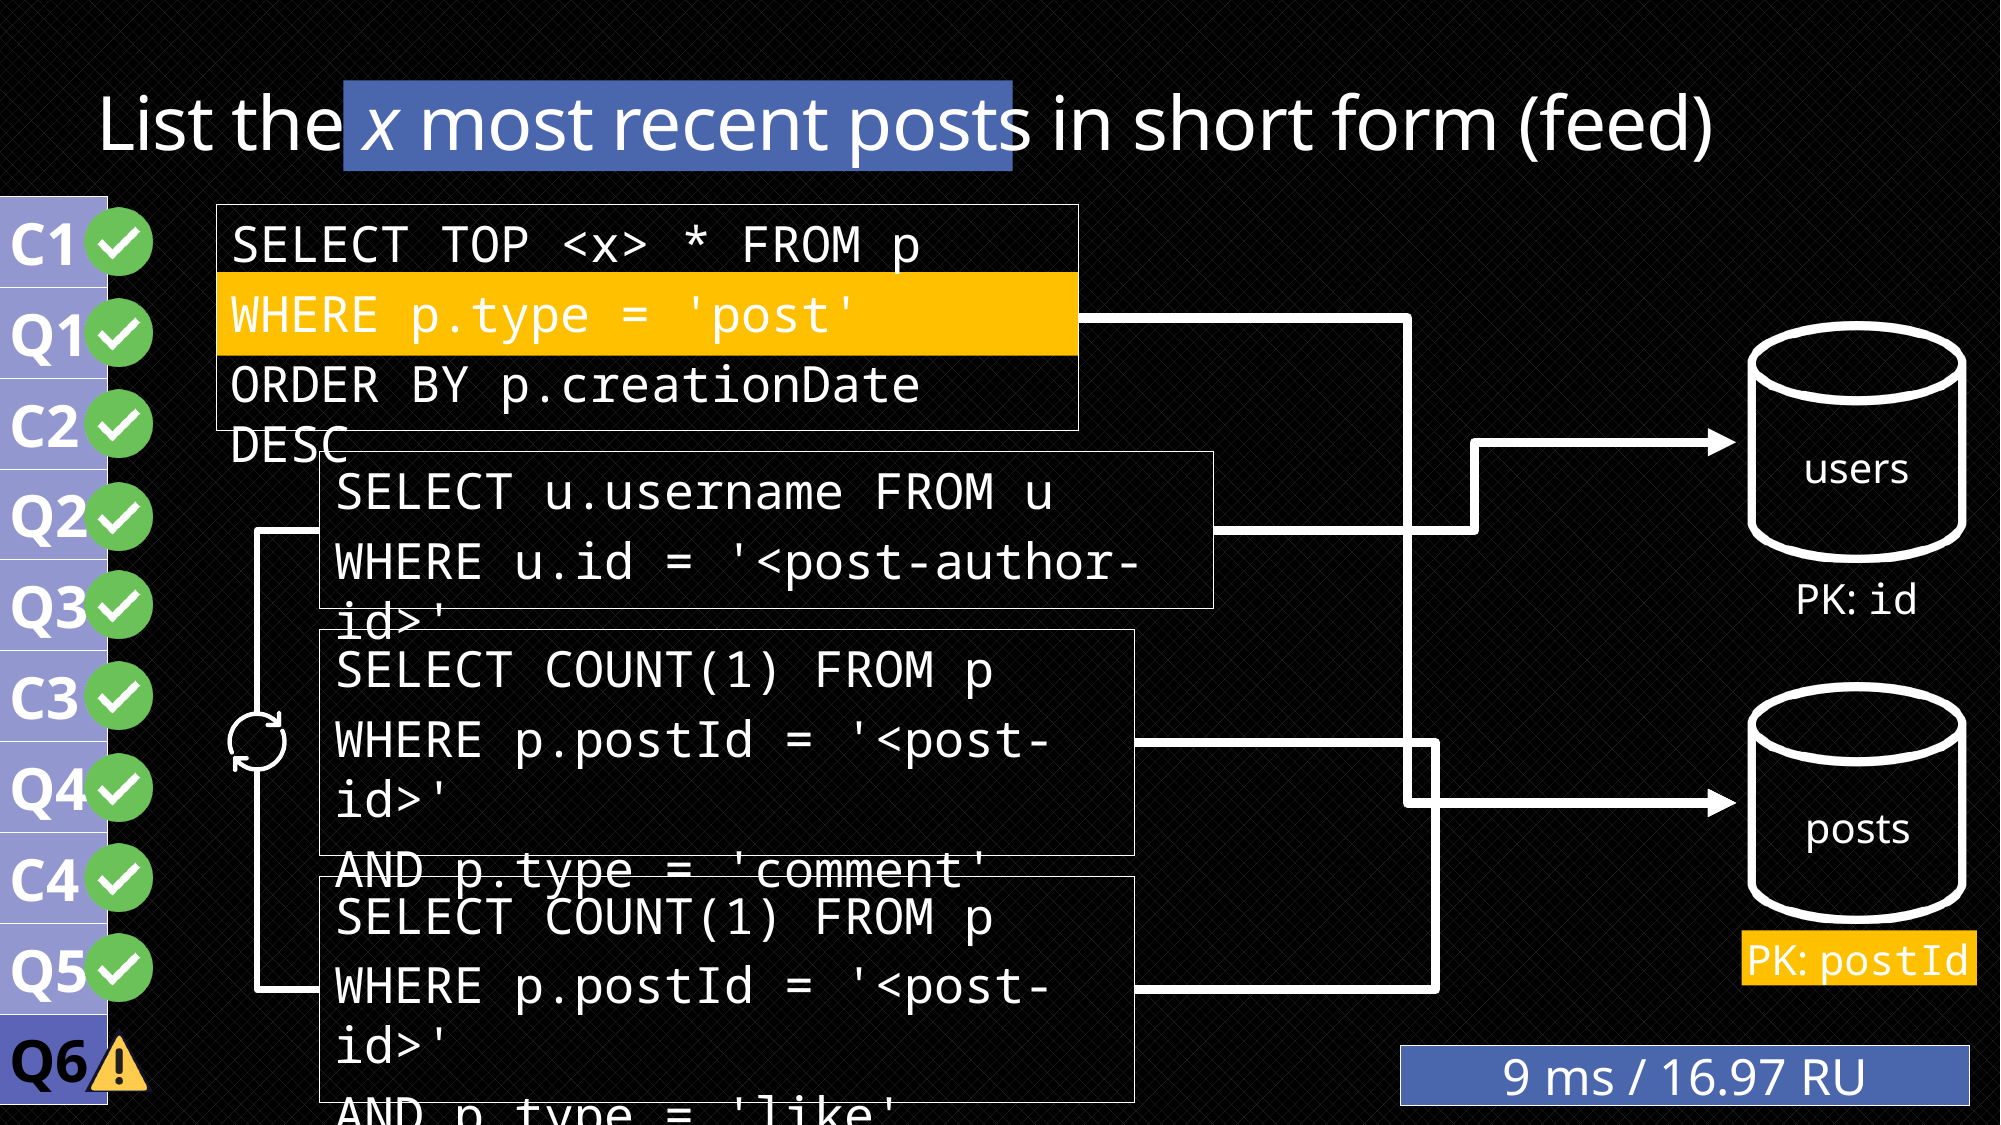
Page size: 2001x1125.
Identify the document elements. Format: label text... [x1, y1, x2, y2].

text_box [1134, 802, 1737, 990]
text_box Q3 [0, 559, 108, 650]
text_box [1741, 929, 1978, 986]
text_box C4 [0, 833, 108, 923]
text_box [197, 589, 380, 653]
text_box Q2 [0, 469, 108, 559]
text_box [84, 482, 154, 552]
text_box C1 [0, 196, 108, 287]
text_box Q6 [0, 1014, 108, 1105]
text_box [84, 298, 154, 367]
text_box Q5 [0, 923, 108, 1014]
text_box PK: id [1795, 572, 1918, 623]
text_box SELECT TOP <x> * FROM p WHERE p.type = 'post' ORDER BY p.creationDate DESC [216, 204, 1079, 431]
picture [1737, 682, 1978, 924]
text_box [84, 753, 154, 822]
text_box Q4 [0, 741, 108, 833]
text_box C2 [0, 378, 108, 469]
text_box C3 [0, 650, 108, 741]
text_box Q1 [0, 287, 108, 378]
picture [1737, 321, 1978, 563]
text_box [1078, 317, 1737, 804]
picture [226, 711, 287, 772]
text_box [84, 661, 154, 730]
text_box SELECT u.username FROM u WHERE u.id = '<post-author-id>' [319, 451, 1078, 609]
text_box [1134, 742, 1737, 802]
text_box 9 ms / 16.97 RU [1400, 1045, 1970, 1106]
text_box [84, 389, 154, 458]
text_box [84, 570, 154, 639]
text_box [178, 848, 398, 913]
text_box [84, 207, 154, 276]
text_box SELECT COUNT(1) FROM p WHERE p.postId = '<post-id>' AND p.type = 'like' [319, 876, 1135, 1103]
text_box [84, 842, 154, 912]
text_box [84, 1026, 154, 1093]
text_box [84, 933, 154, 1003]
text_box PK: postId [1746, 933, 1970, 984]
text_box [342, 166, 1014, 172]
text_box SELECT COUNT(1) FROM p WHERE p.postId = '<post-id>' AND p.type = 'comment' [319, 629, 1134, 856]
title List the x most recent posts in short form (feed) [96, 75, 1904, 166]
